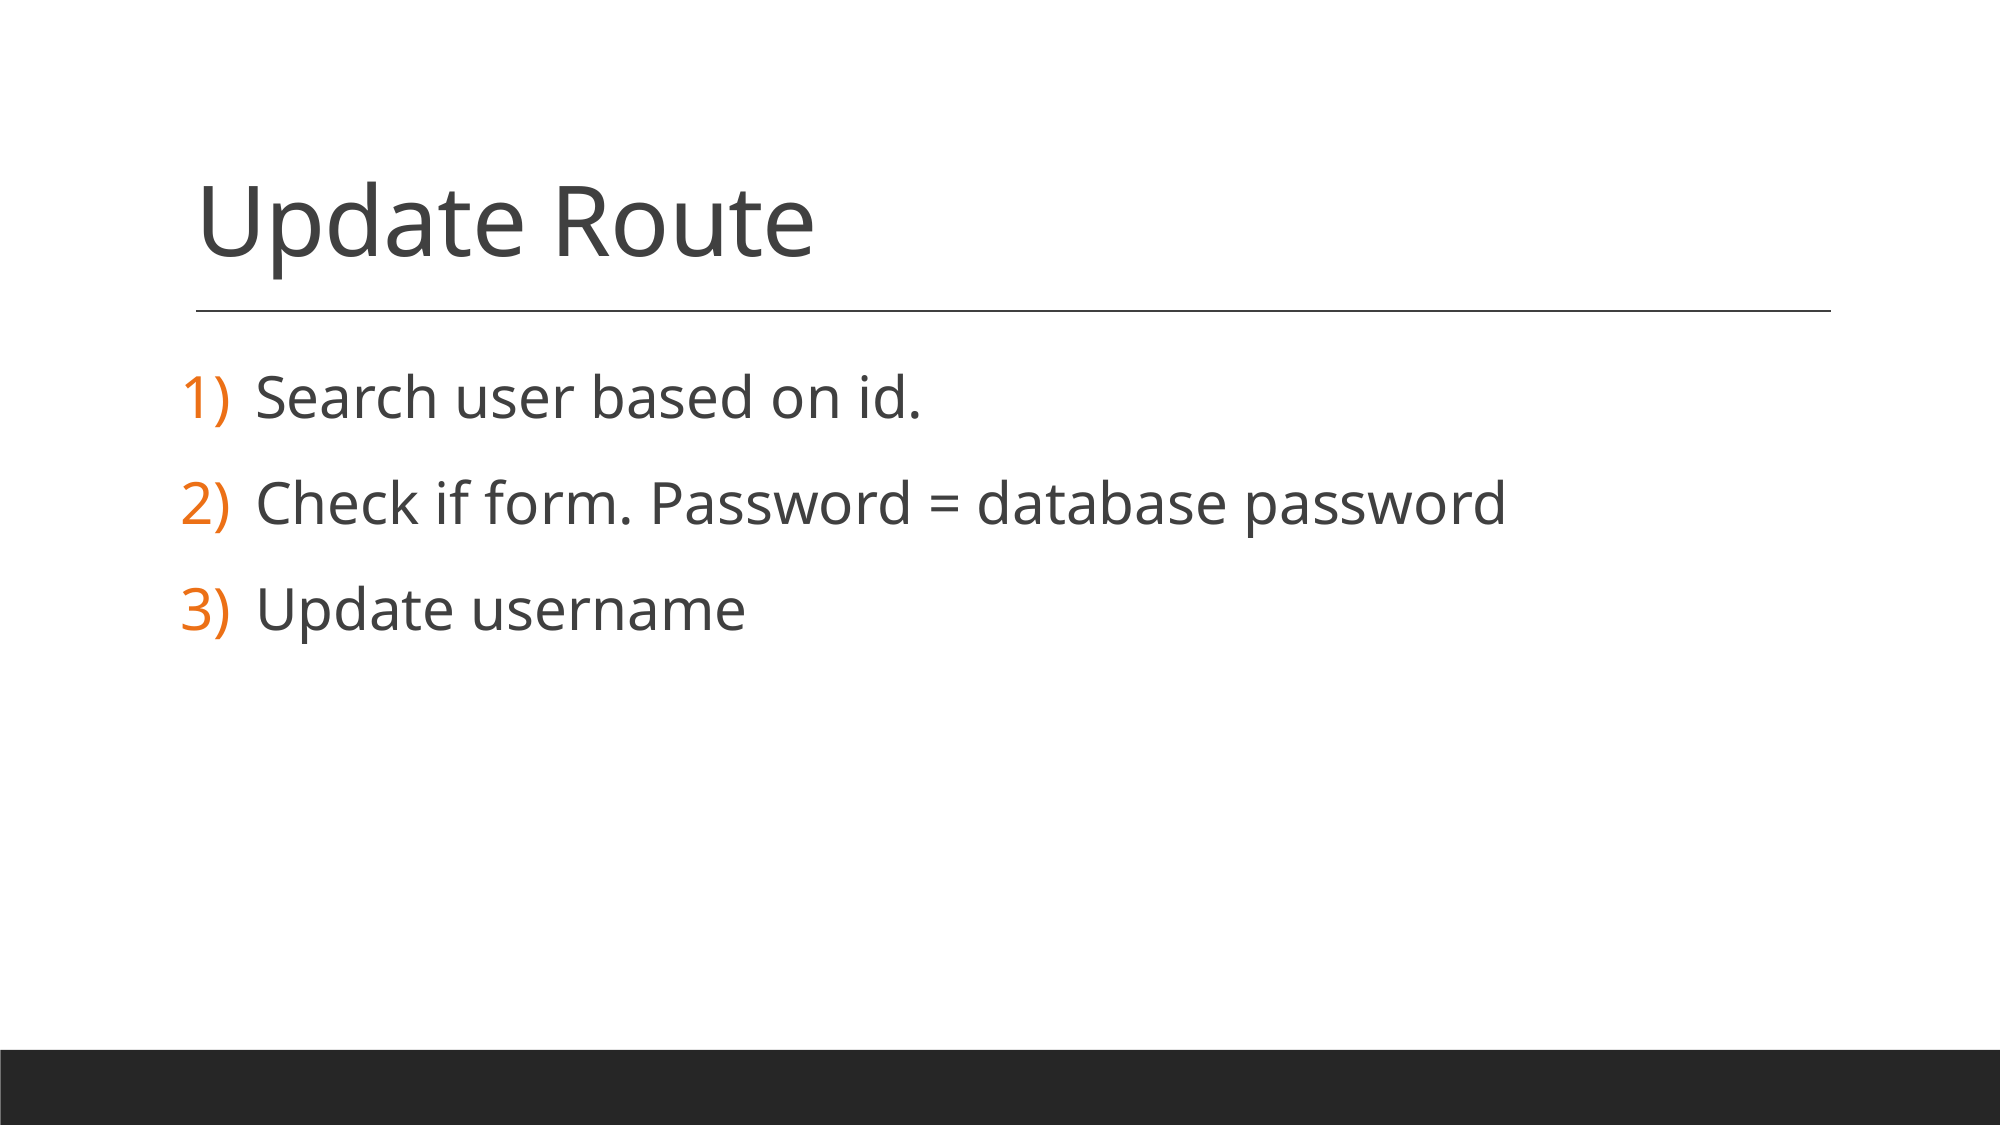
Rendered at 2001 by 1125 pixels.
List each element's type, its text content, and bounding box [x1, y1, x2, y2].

list Search user based on id. Check if form. Password = database password Update username [180, 345, 1830, 963]
title Update Route [180, 47, 1830, 285]
